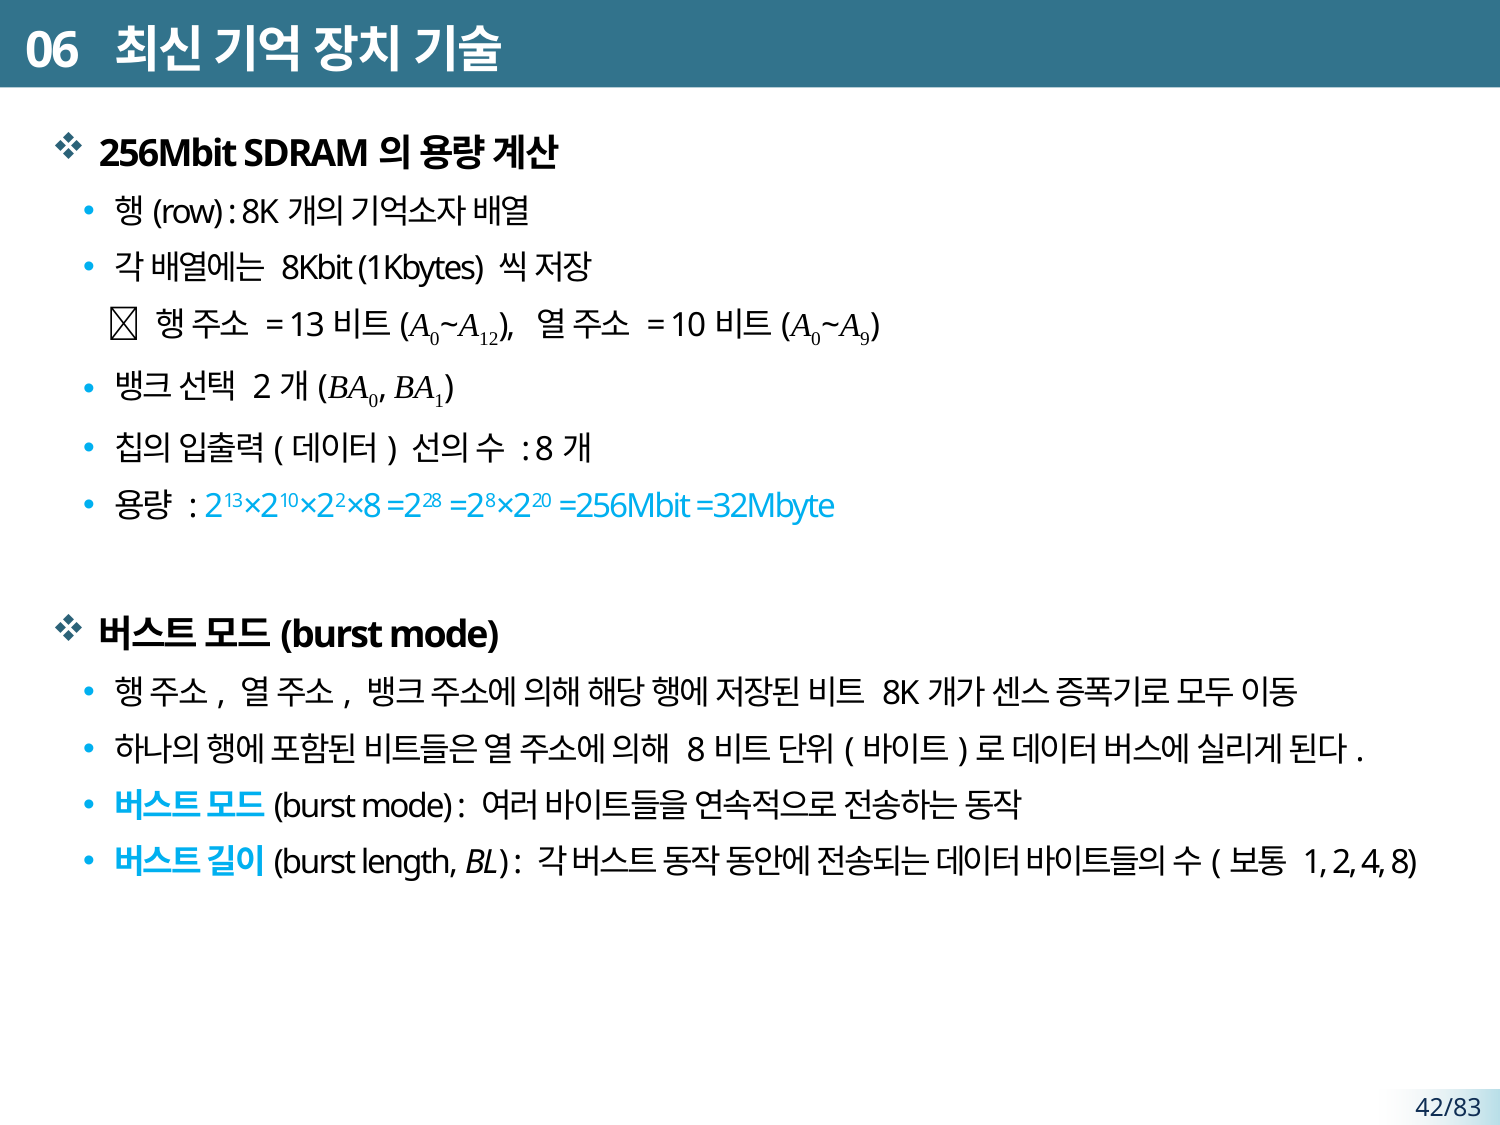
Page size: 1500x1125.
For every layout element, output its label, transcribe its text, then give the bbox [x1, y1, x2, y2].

list 256Mbit SDRAM의 용량 계산 행(row) : 8K개의 기억소자 배열 각 배열에는 8Kbit (1Kbytes) 씩 저장  행 주소 = 13비트(A0~A12), 열 주소 = 10비트(A0~A9) 뱅크 선택 2개(BA0, BA1) 칩의 입출력(데이터) 선의 수 : 8개 용량 : 213×210×22×8 =228 =28×220 =256Mbit =32Mbyte 버스트 모드(burst mode) 행 주소, 열 주소, 뱅크 주소에 의해 해당 행에 저장된 비트 8K개가 센스 증폭기로 모두 이동 하나의 행에 포함된 비트들은 열 주소에 의해 8비트 단위(바이트)로 데이터 버스에 실리게 된다. 버스트 모드(burst mode) : 여러 바이트들을 연속적으로 전송하는 동작 버스트 길이(burst length, BL) : 각 버스트 동작 동안에 전송되는 데이터 바이트들의 수(보통 1, 2, 4, 8) [10, 116, 1481, 1047]
title 06 최신 기억 장치 기술 [10, 8, 1288, 87]
